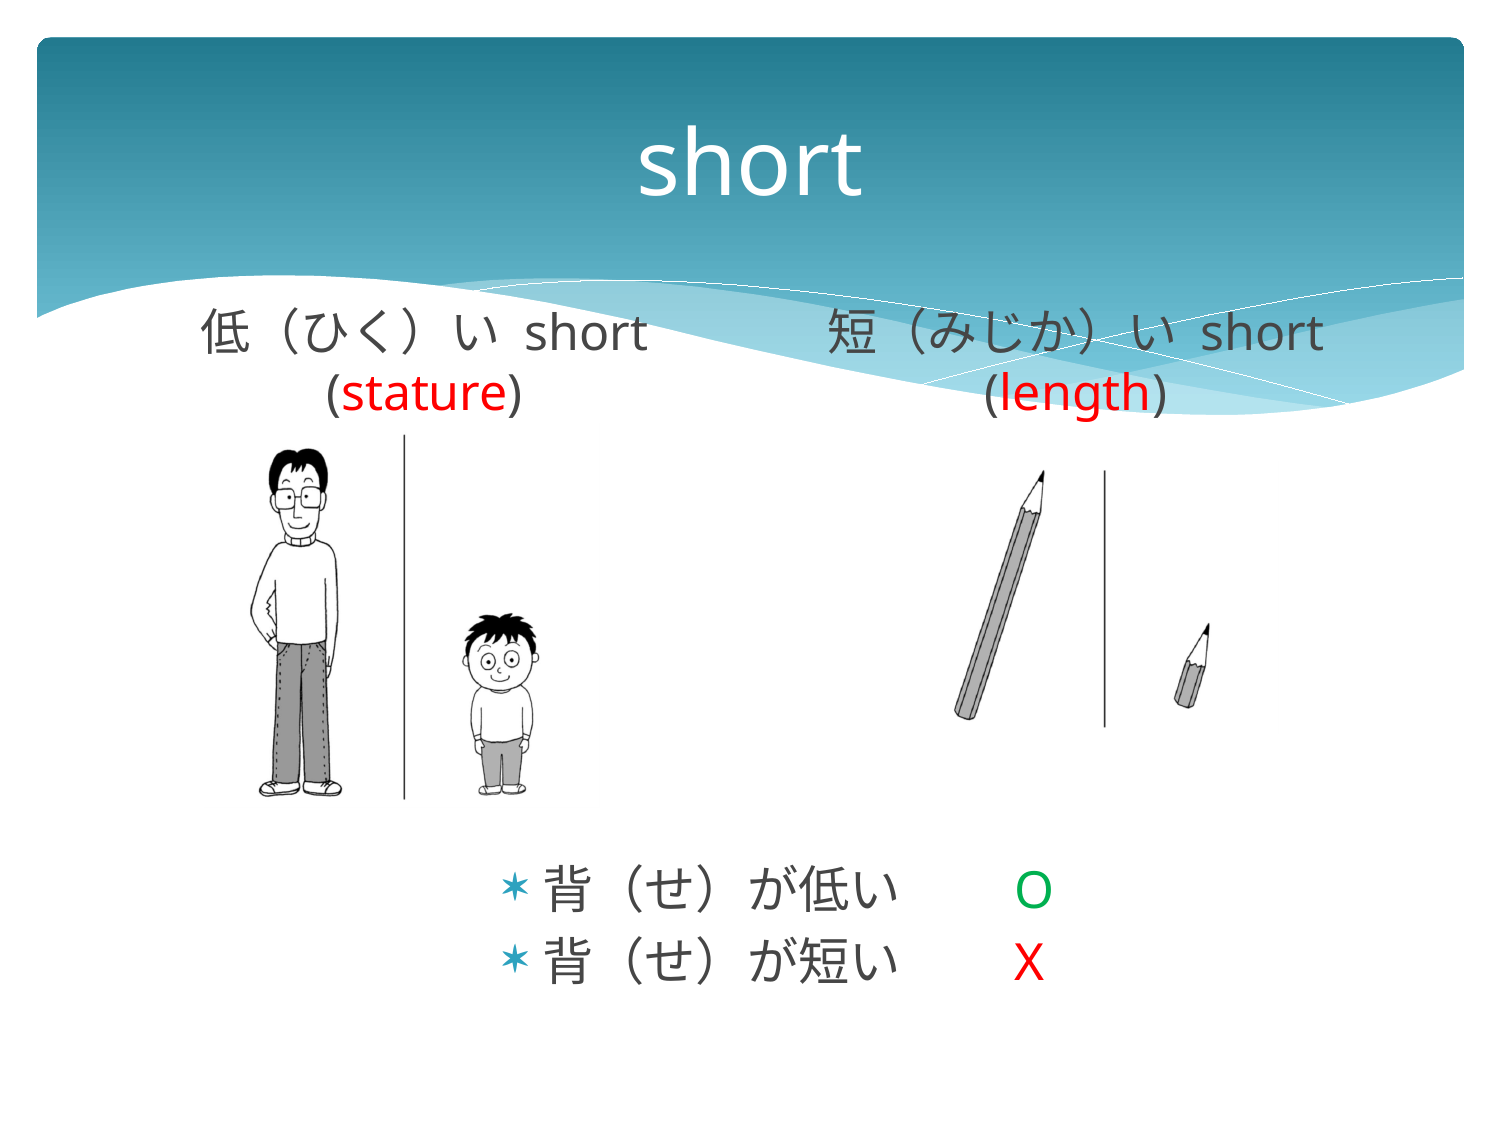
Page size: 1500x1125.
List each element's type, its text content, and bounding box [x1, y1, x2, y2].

picture [204, 423, 601, 809]
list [912, 460, 1279, 734]
list 背（せ）が低い O 背（せ）が短い X [487, 849, 1075, 1025]
list 低（ひく）い short (stature) [111, 307, 738, 413]
title short [75, 55, 1425, 261]
list 短（みじか）い short (length) [762, 307, 1390, 413]
